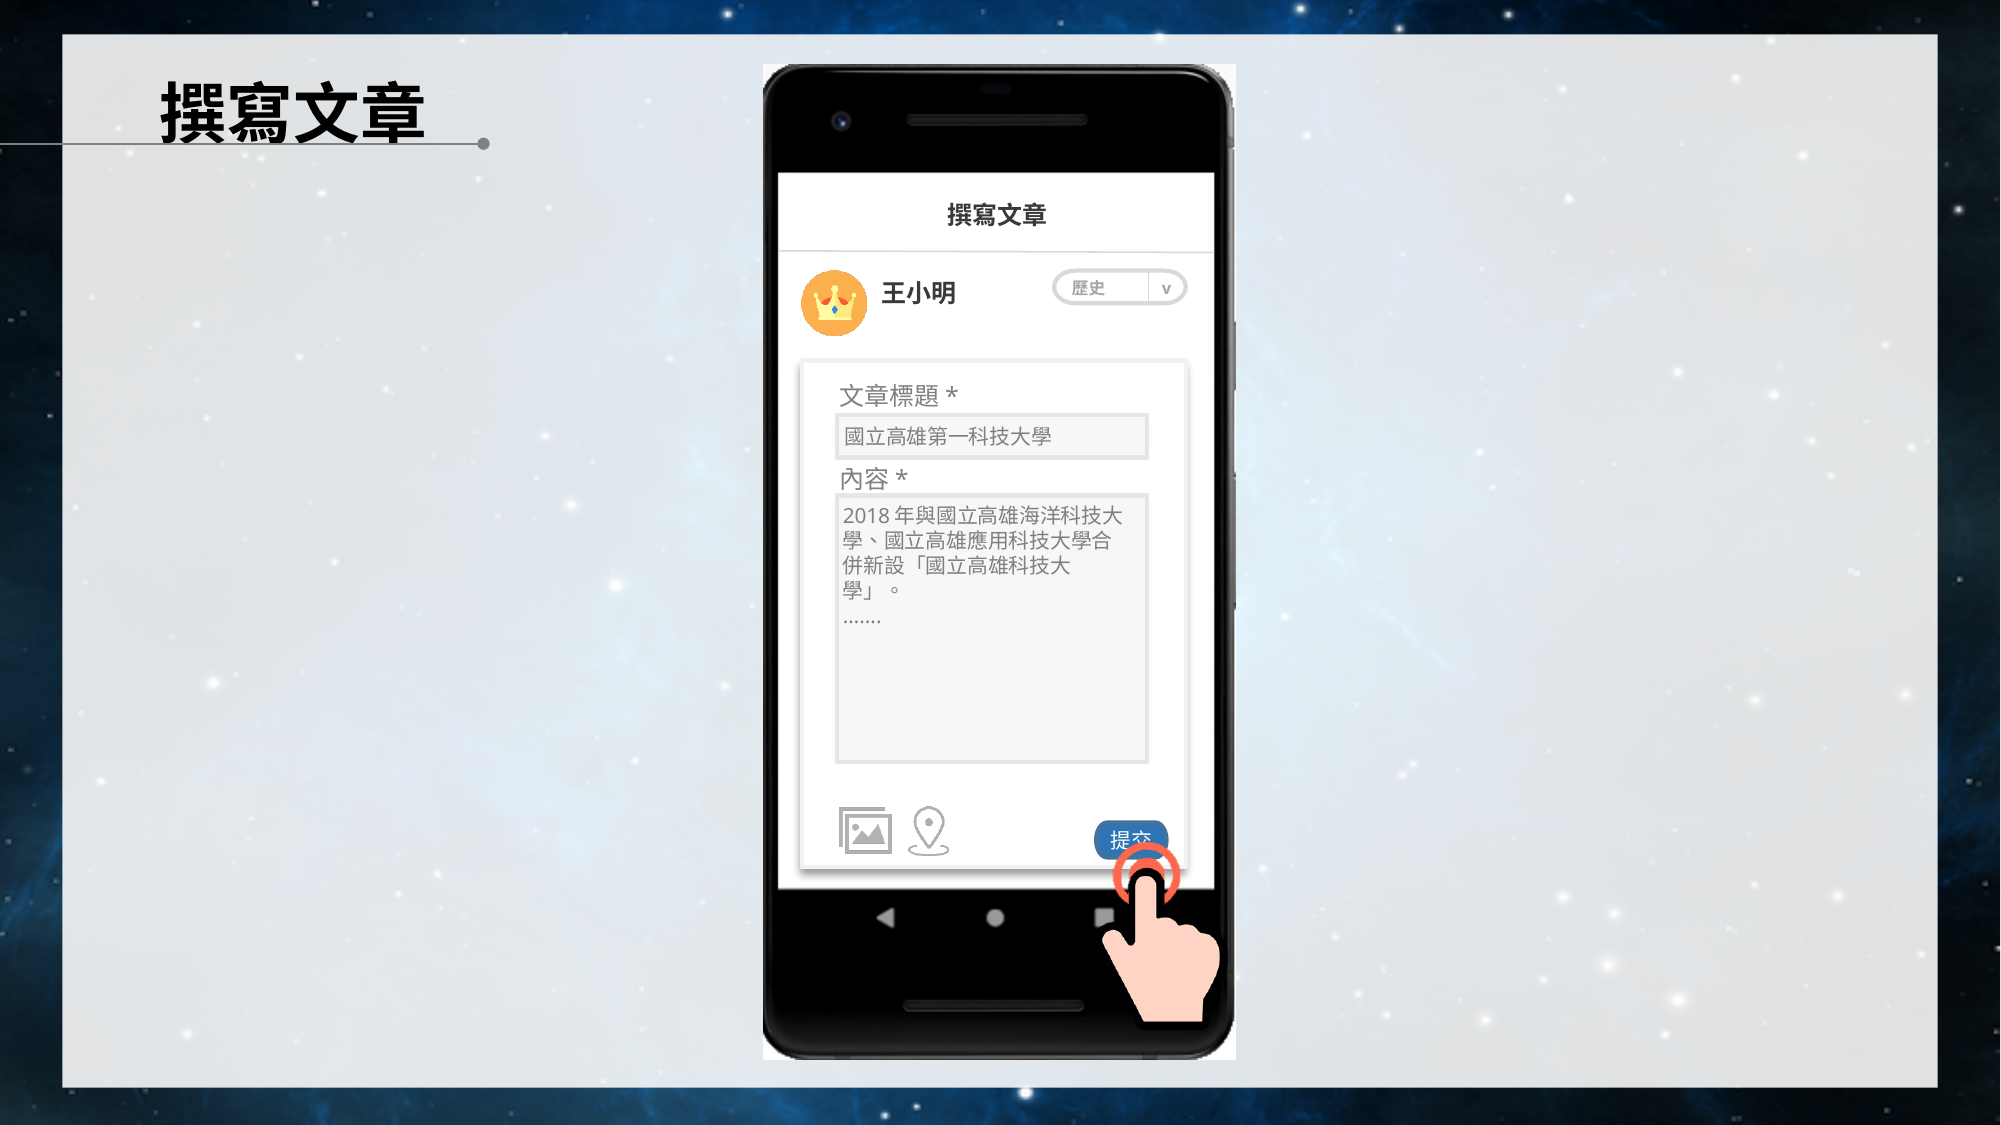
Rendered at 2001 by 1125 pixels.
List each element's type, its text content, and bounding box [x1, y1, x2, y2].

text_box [1095, 819, 1206, 838]
text_box [62, 34, 1938, 1088]
text_box 撰寫文章 [145, 64, 442, 143]
picture [0, 0, 2001, 1125]
text_box 撰寫文章 [145, 153, 442, 160]
picture [763, 64, 1257, 1061]
